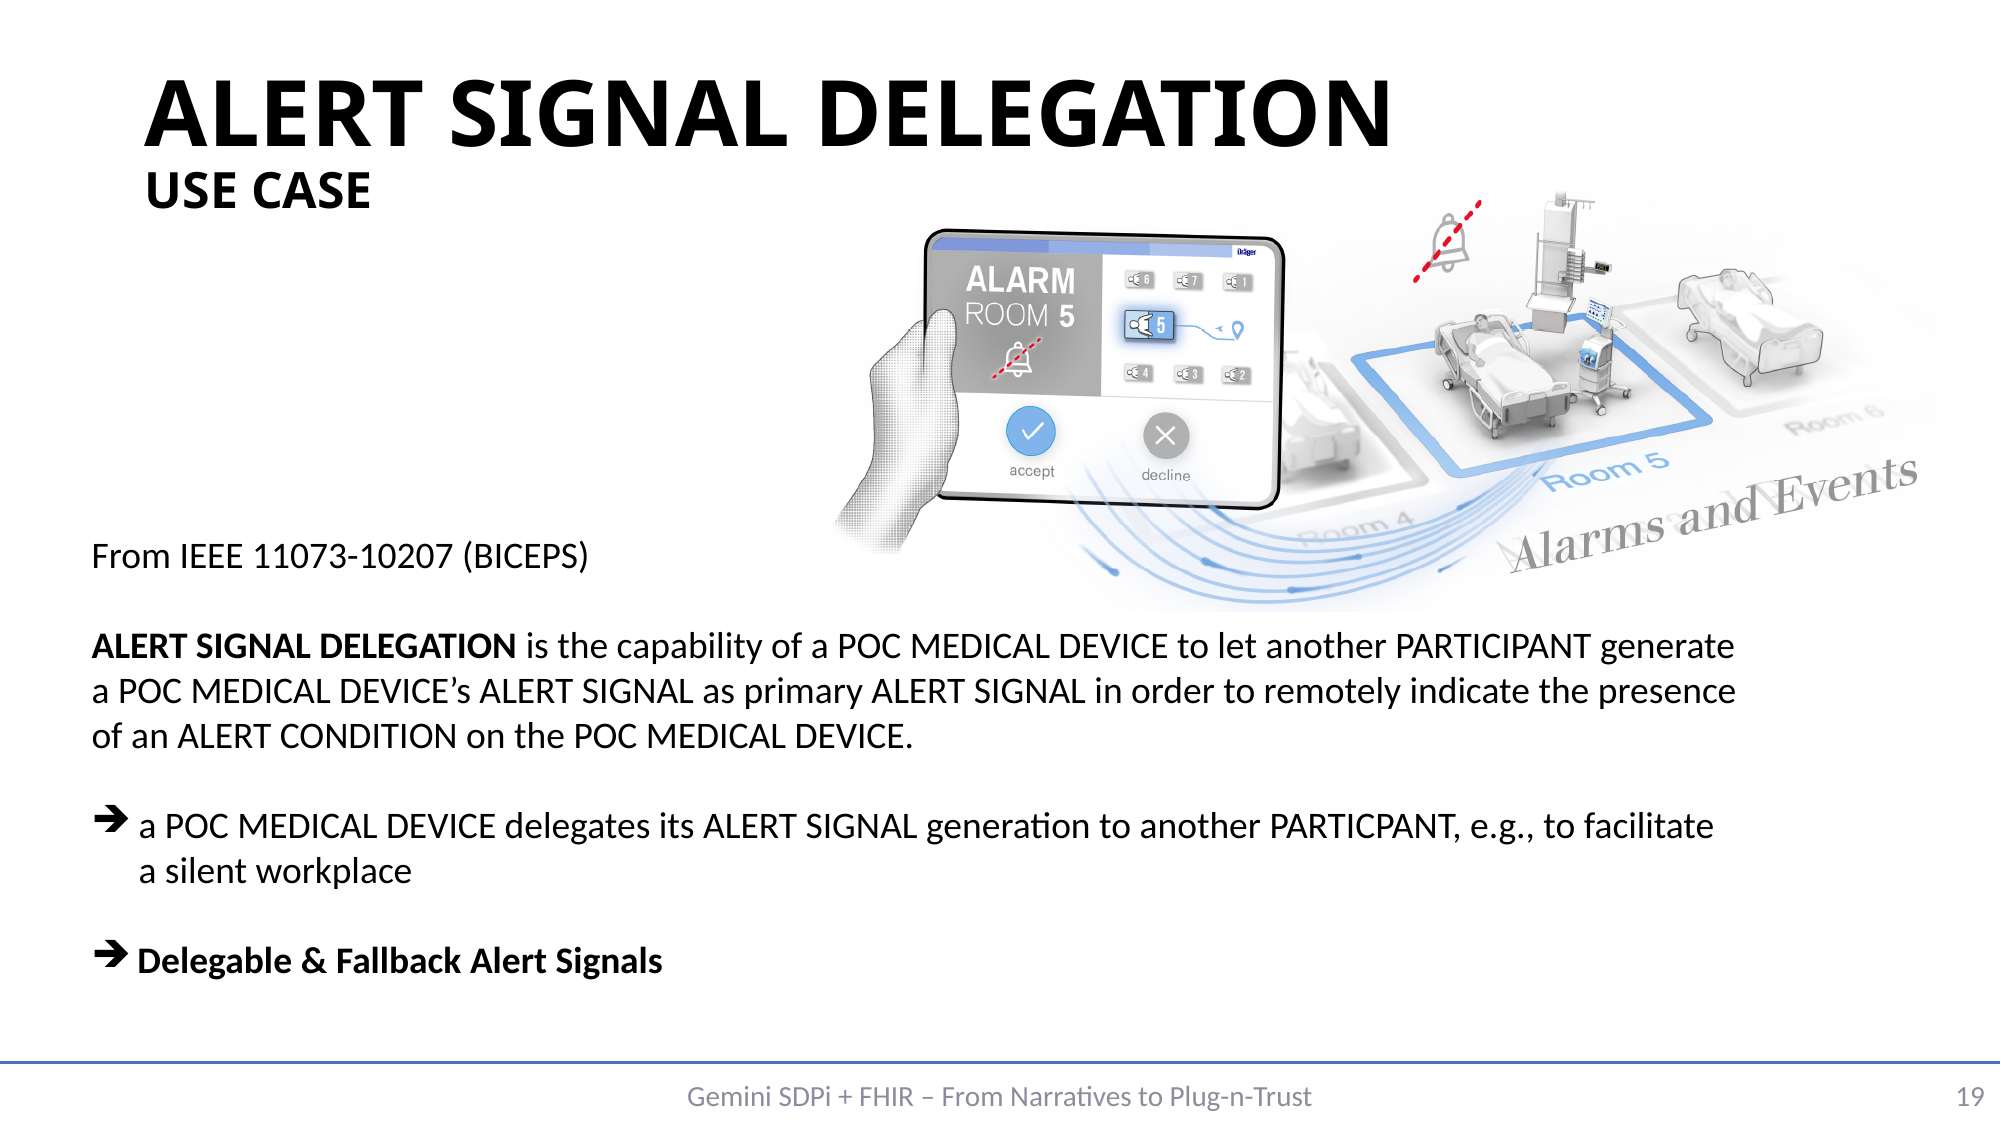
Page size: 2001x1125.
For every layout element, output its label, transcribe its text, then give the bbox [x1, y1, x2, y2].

footer Gemini SDPi + FHIR – From Narratives to Plug-n-Trust [662, 1064, 1338, 1125]
picture [831, 173, 1938, 612]
text_box From IEEE 11073-10207 (BICEPS) ALERT SIGNAL DELEGATION is the capability of a POC MEDICAL DEVICE to let another PARTICIPANT generate a POC MEDICAL DEVICE’s ALERT SIGNAL as primary ALERT SIGNAL in order to remotely indicate the presence of an ALERT CONDITION on the POC MEDICAL DEVICE. a POC MEDICAL DEVICE delegates its ALERT SIGNAL generation to another PARTICPANT, e.g., to facilitate a silent workplace Delegable & Fallback Alert Signals [91, 530, 1739, 1007]
title Alert Signal Delegation Use Case [129, 59, 1743, 228]
slide_number 19 [1810, 1064, 2000, 1125]
